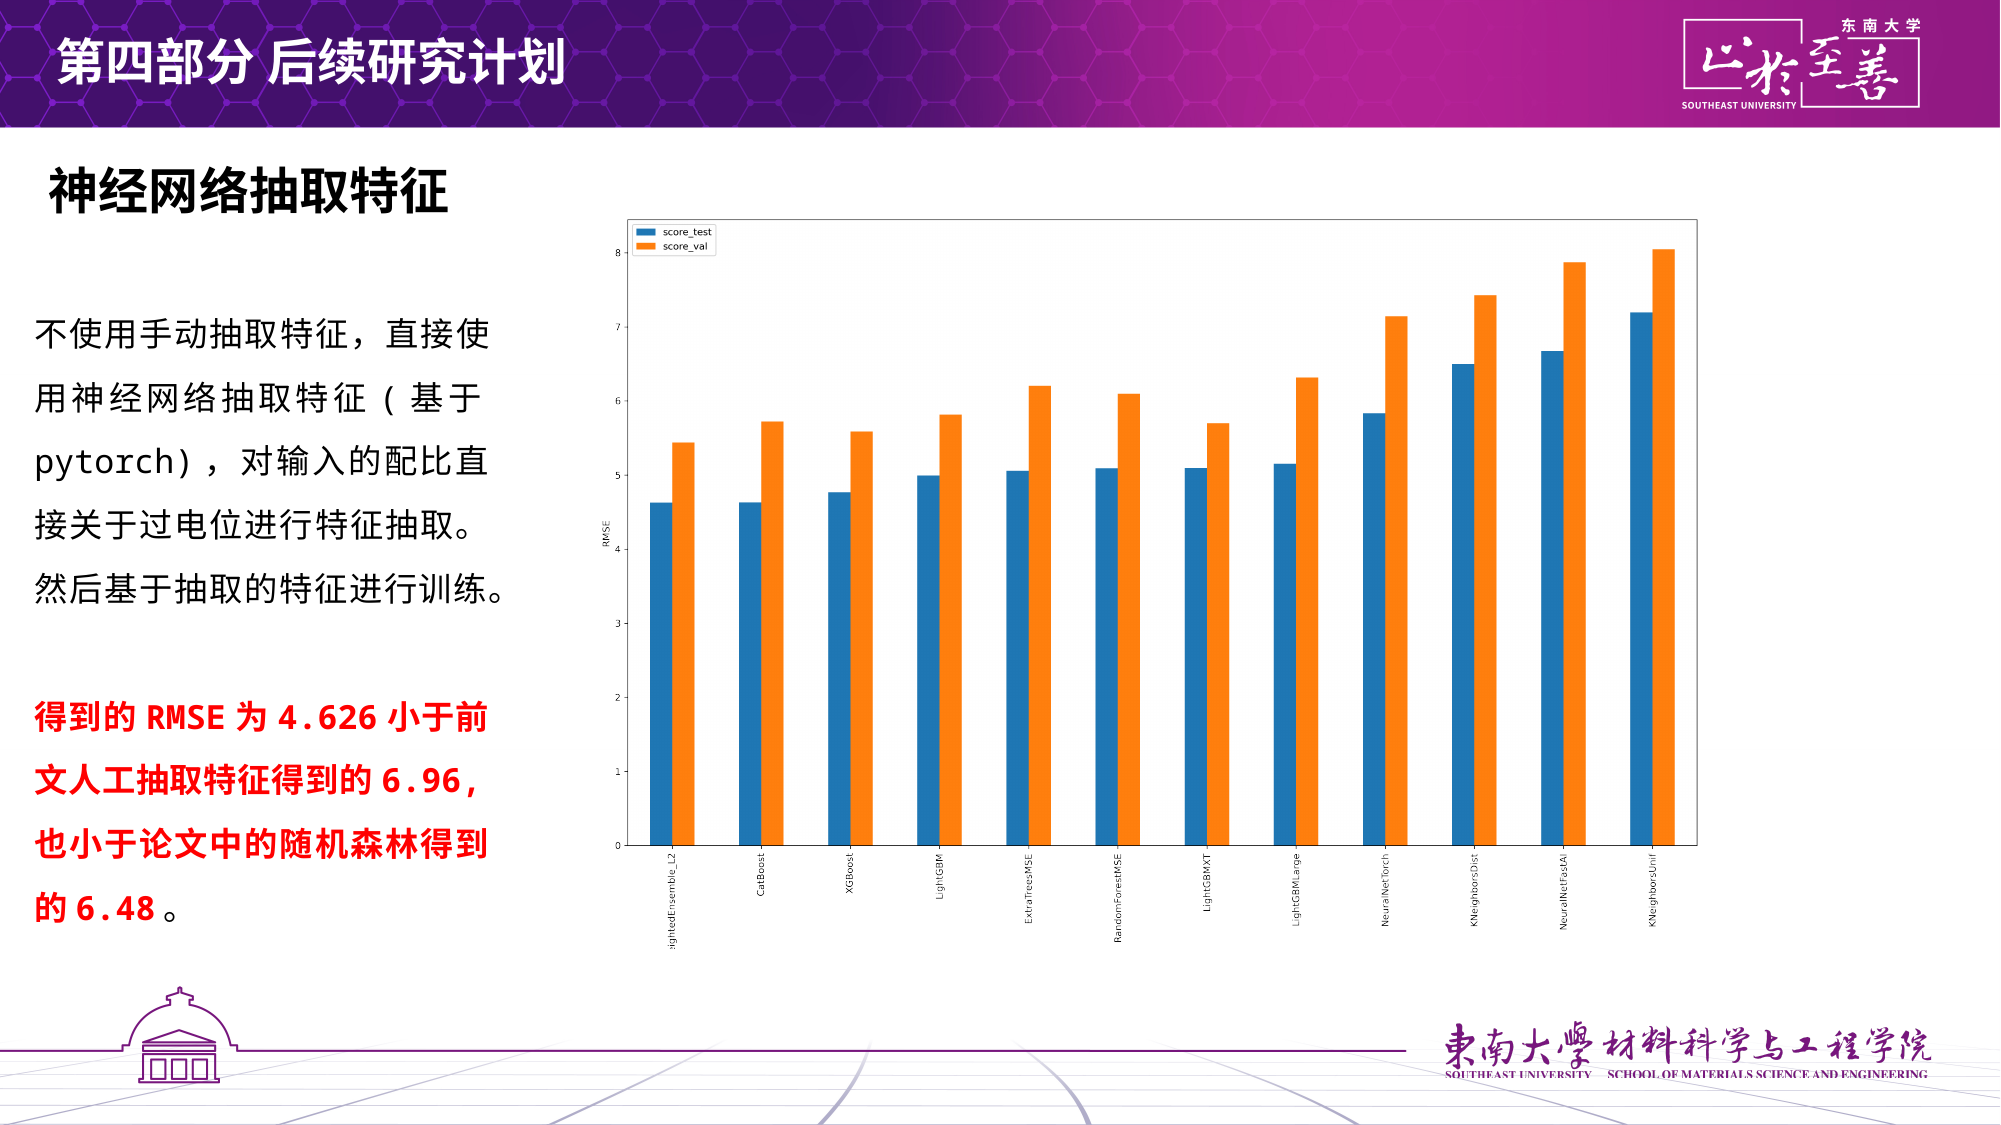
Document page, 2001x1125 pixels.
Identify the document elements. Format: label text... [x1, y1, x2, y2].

text_box 不使用手动抽取特征，直接使用神经网络抽取特征(基于pytorch)，对输入的配比直接关于过电位进行特征抽取。然后基于抽取的特征进行训练。 得到的RMSE为4.626小于前文人工抽取特征得到的6.96,也小于论文中的随机森林得到的6.48。 [19, 281, 455, 935]
picture [0, 0, 2001, 1125]
text_box 第四部分 后续研究计划 [41, 23, 583, 99]
text_box 神经网络抽取特征 [34, 152, 455, 228]
